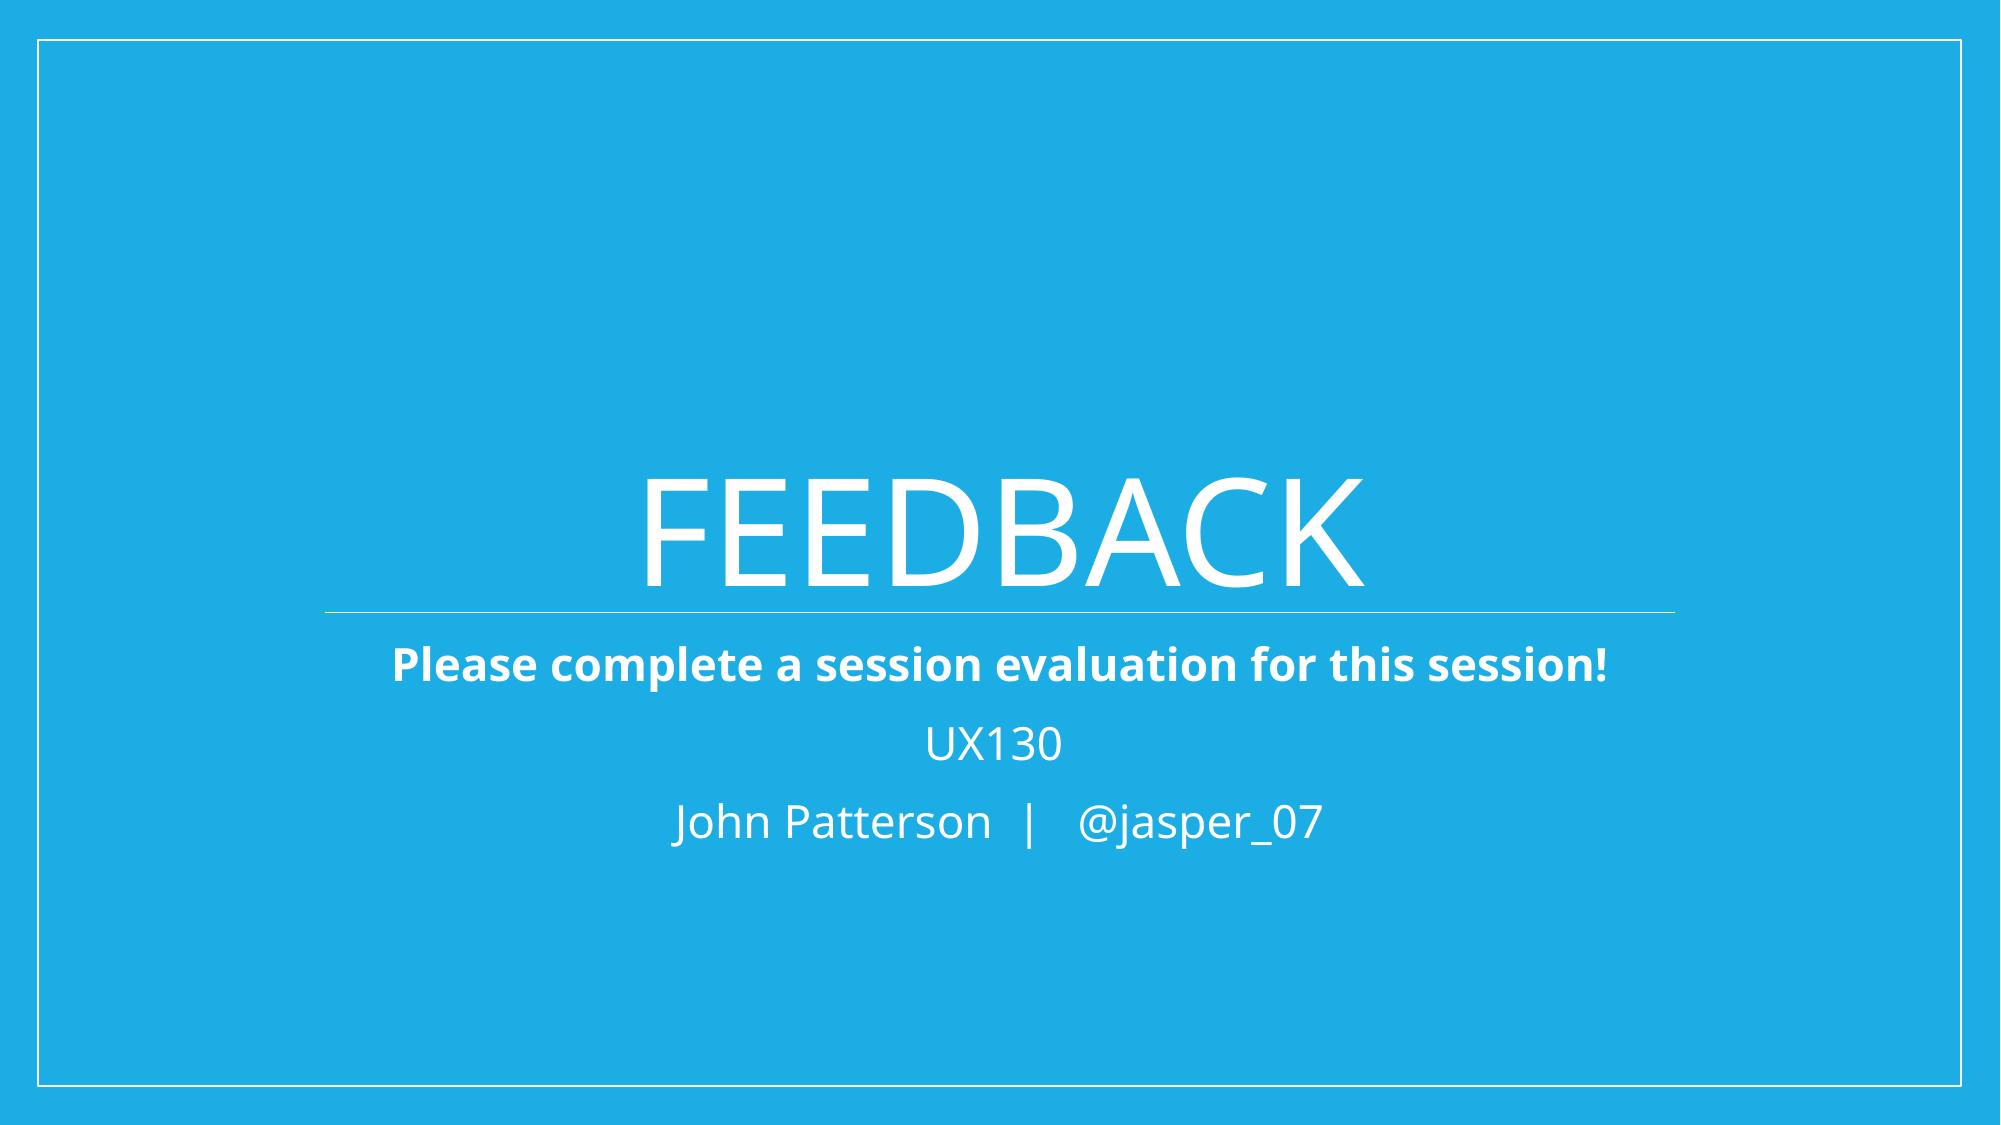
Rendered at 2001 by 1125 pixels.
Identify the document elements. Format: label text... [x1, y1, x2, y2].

title FEEDback [182, 144, 1818, 625]
subtitle Please complete a session evaluation for this session! UX130 John Patterson | @jasper_07 [280, 634, 1719, 863]
